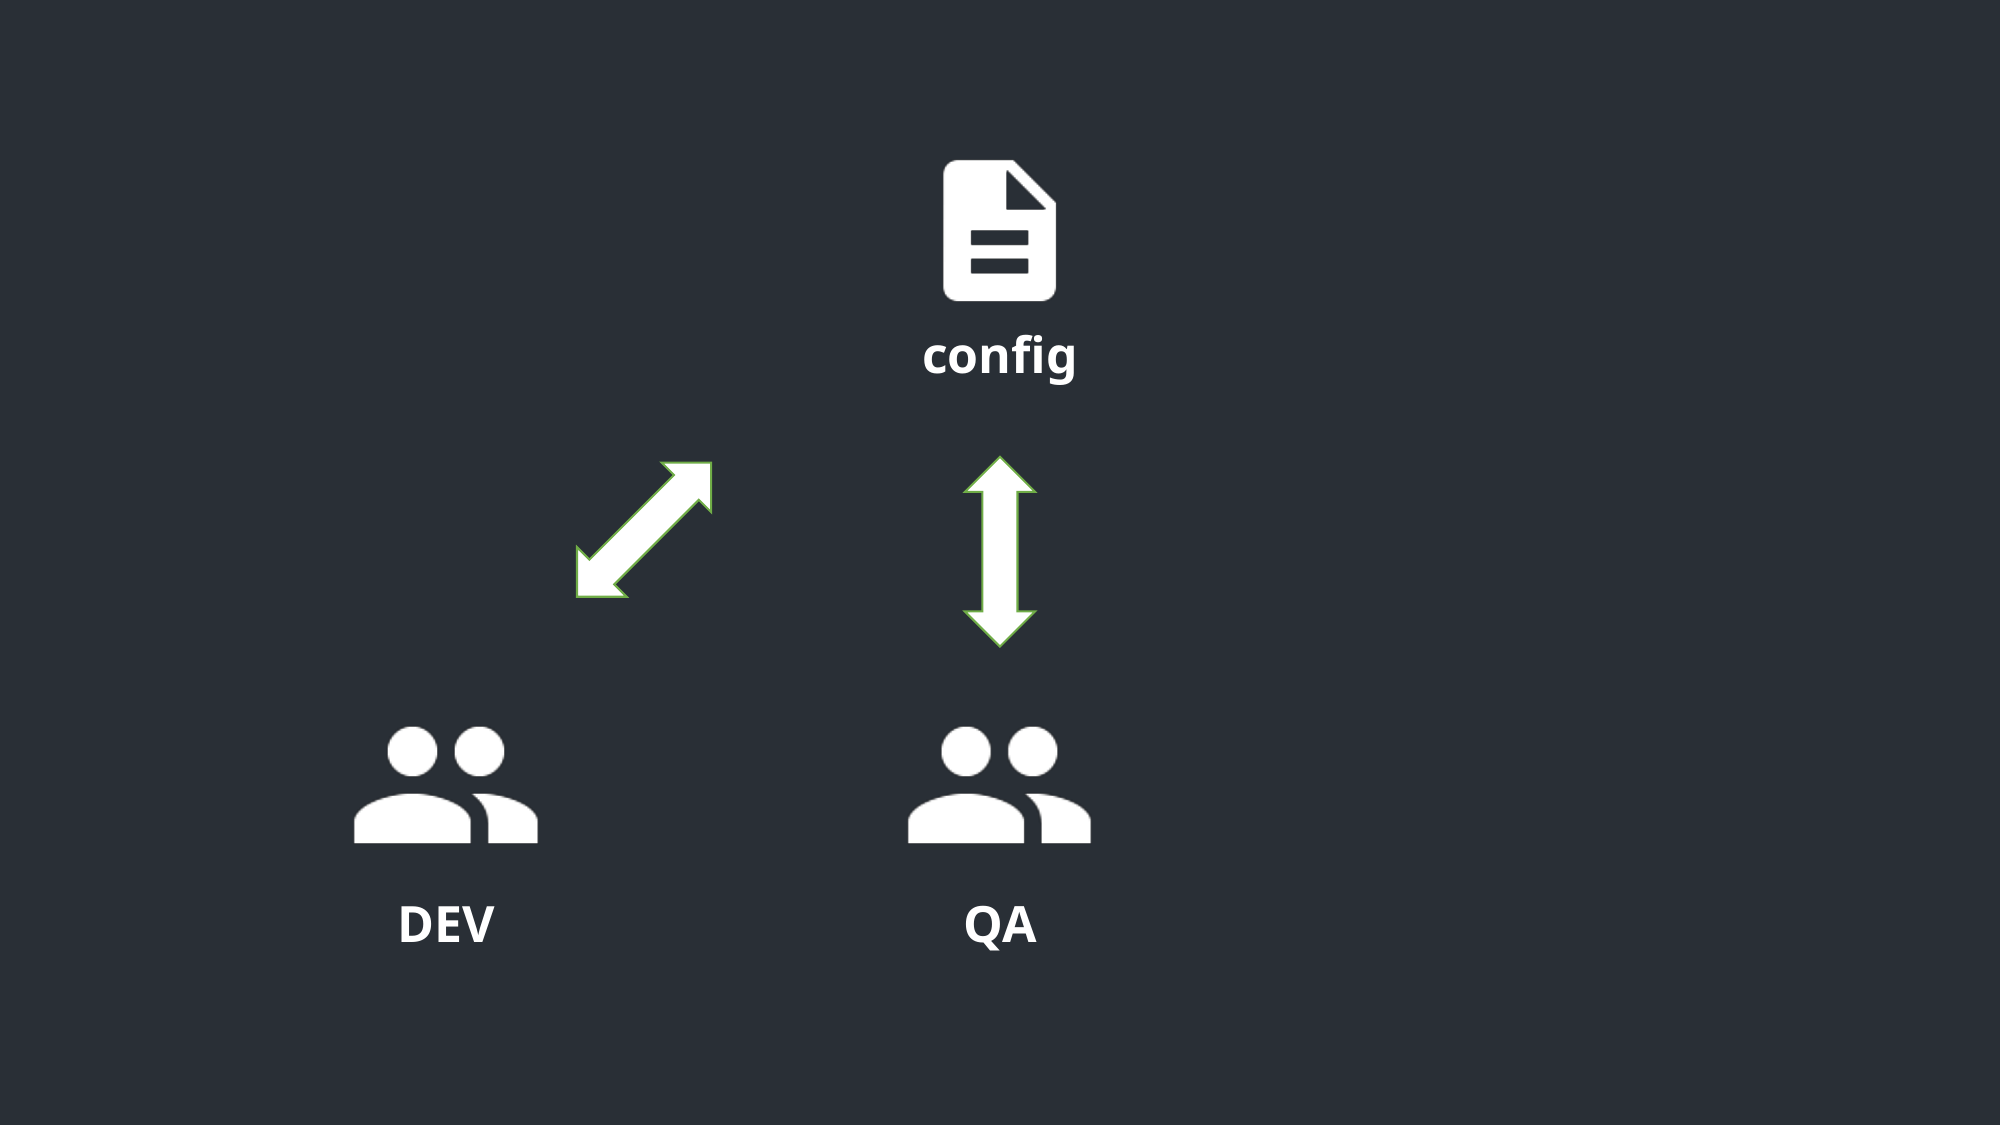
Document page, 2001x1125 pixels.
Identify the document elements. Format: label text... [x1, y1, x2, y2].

picture [899, 685, 1100, 886]
text_box DEV [327, 885, 566, 961]
text_box [575, 461, 713, 598]
picture [346, 685, 547, 886]
text_box QA [881, 885, 1119, 961]
picture [915, 146, 1085, 316]
text_box [962, 455, 1038, 648]
list config [137, 315, 1863, 566]
